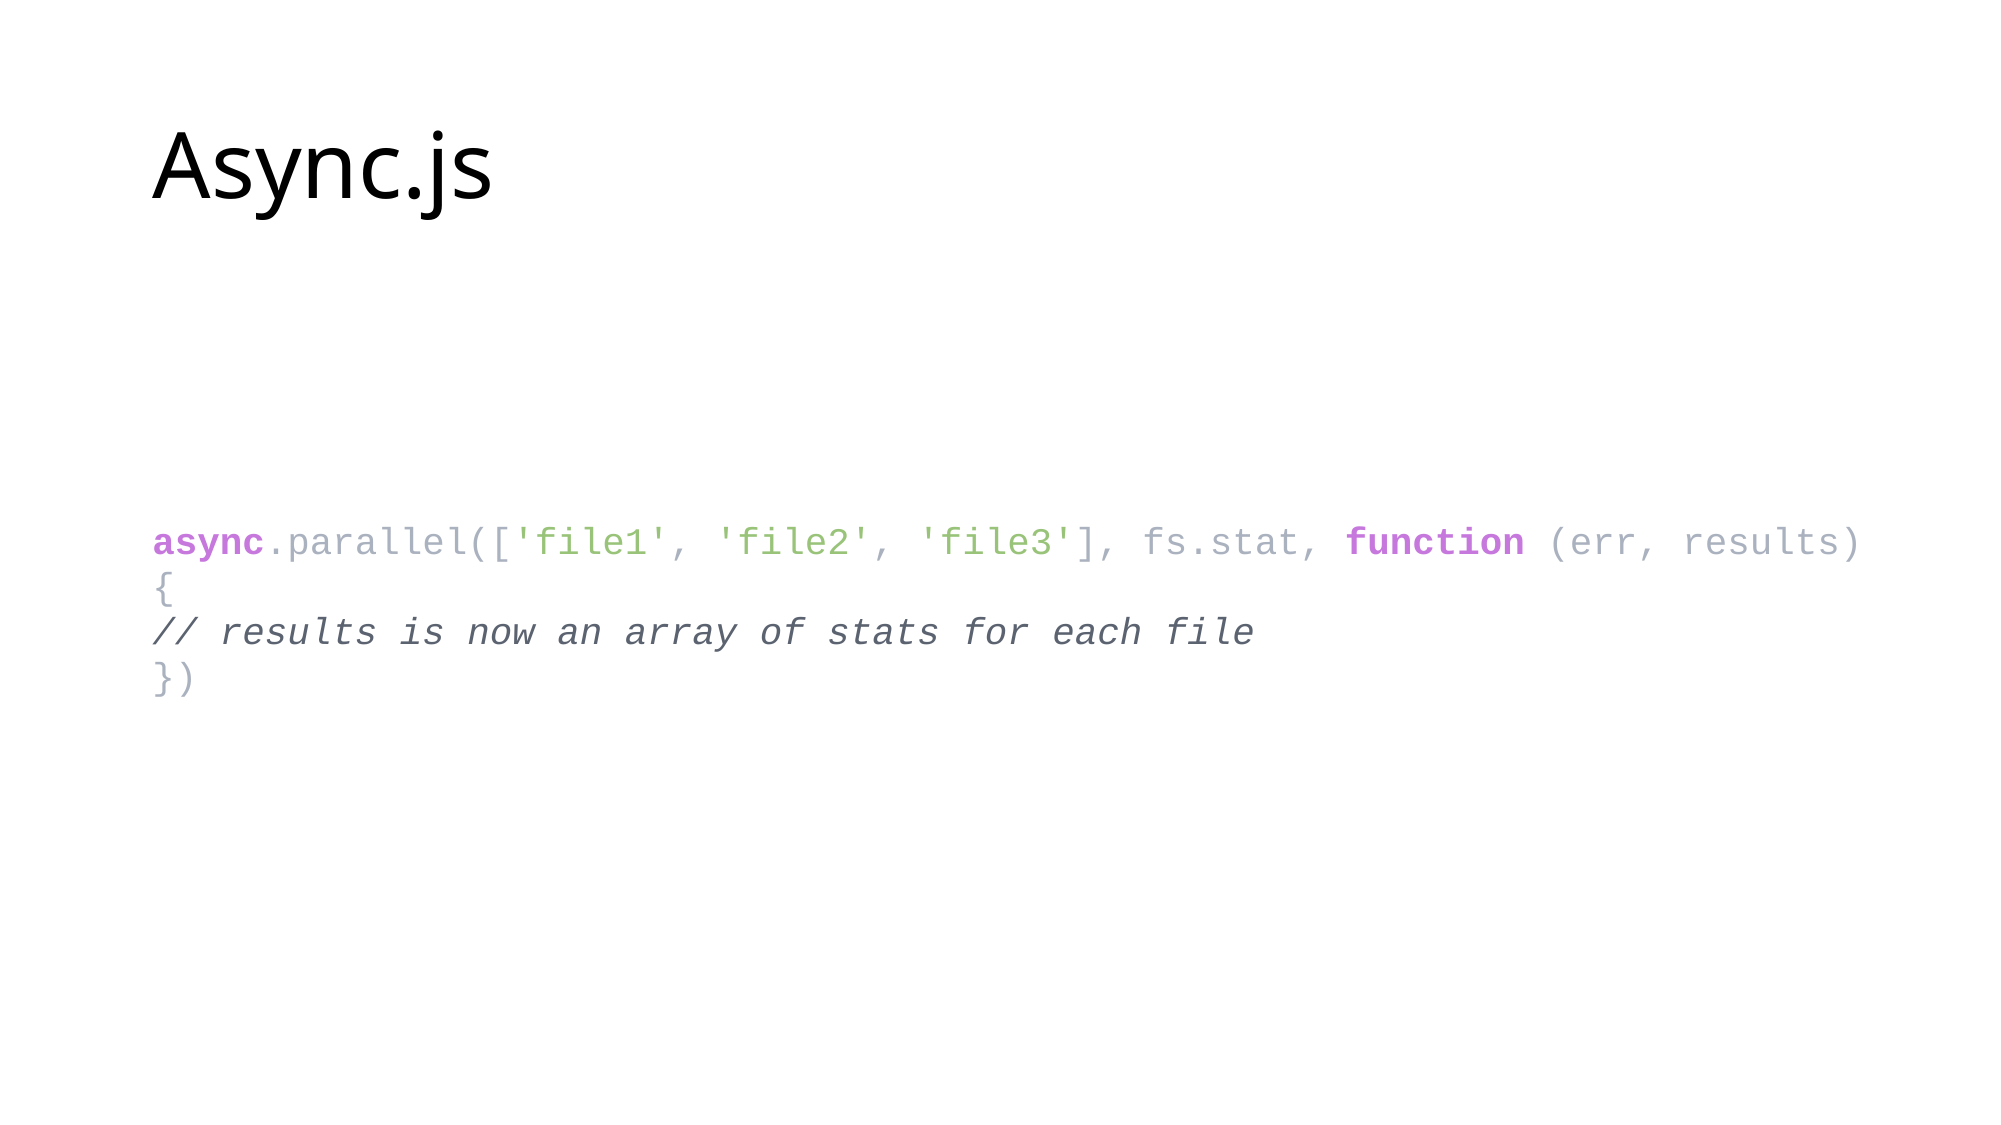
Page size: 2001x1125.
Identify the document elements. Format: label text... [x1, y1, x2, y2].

title Async.js [137, 59, 1863, 278]
text_box async.parallel(['file1', 'file2', 'file3'], fs.stat, function (err, results) { // results is now an array of stats for each file }) [137, 509, 1910, 705]
